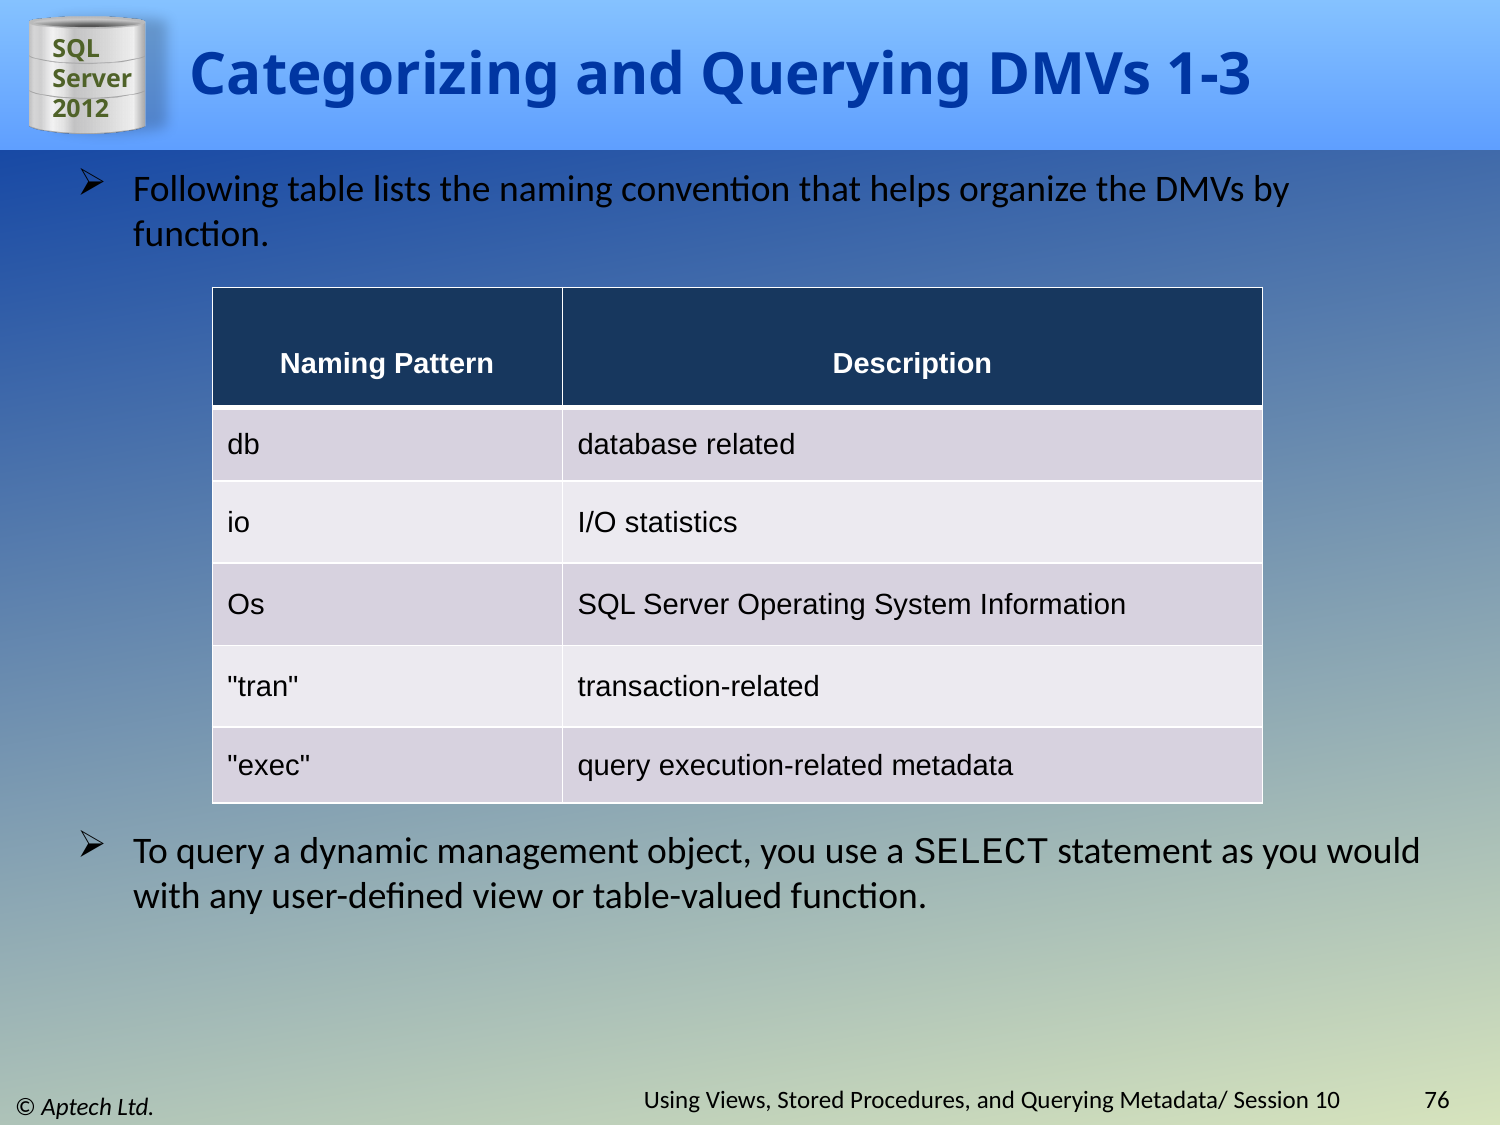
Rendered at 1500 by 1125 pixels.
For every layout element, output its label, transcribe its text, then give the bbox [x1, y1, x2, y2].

table_cell query execution-related metadata [563, 728, 1262, 802]
table_cell SQL Server Operating System Information [563, 564, 1262, 645]
picture [24, 0, 150, 150]
table_cell database related [563, 410, 1262, 480]
table_cell io [213, 482, 562, 562]
text_box Following table lists the naming convention that helps organize the DMVs by function. [62, 156, 1450, 262]
title Categorizing and Querying DMVs 1-3 [174, 37, 1426, 106]
table_cell I/O statistics [563, 482, 1262, 562]
table_header Naming Pattern [213, 288, 562, 405]
table_cell transaction-related [563, 646, 1262, 726]
table_cell "tran" [213, 646, 562, 726]
table_cell db [213, 410, 562, 480]
text_box To query a dynamic management object, you use a SELECT statement as you would with any user-defined view or table-valued function. [62, 818, 1450, 924]
table_cell Os [213, 564, 562, 645]
footer Using Views, Stored Procedures, and Querying Metadata/ Session 10 [375, 1084, 1363, 1113]
slide_number 76 [1363, 1084, 1465, 1113]
table_cell "exec" [213, 728, 562, 802]
table_header Description [563, 288, 1262, 405]
